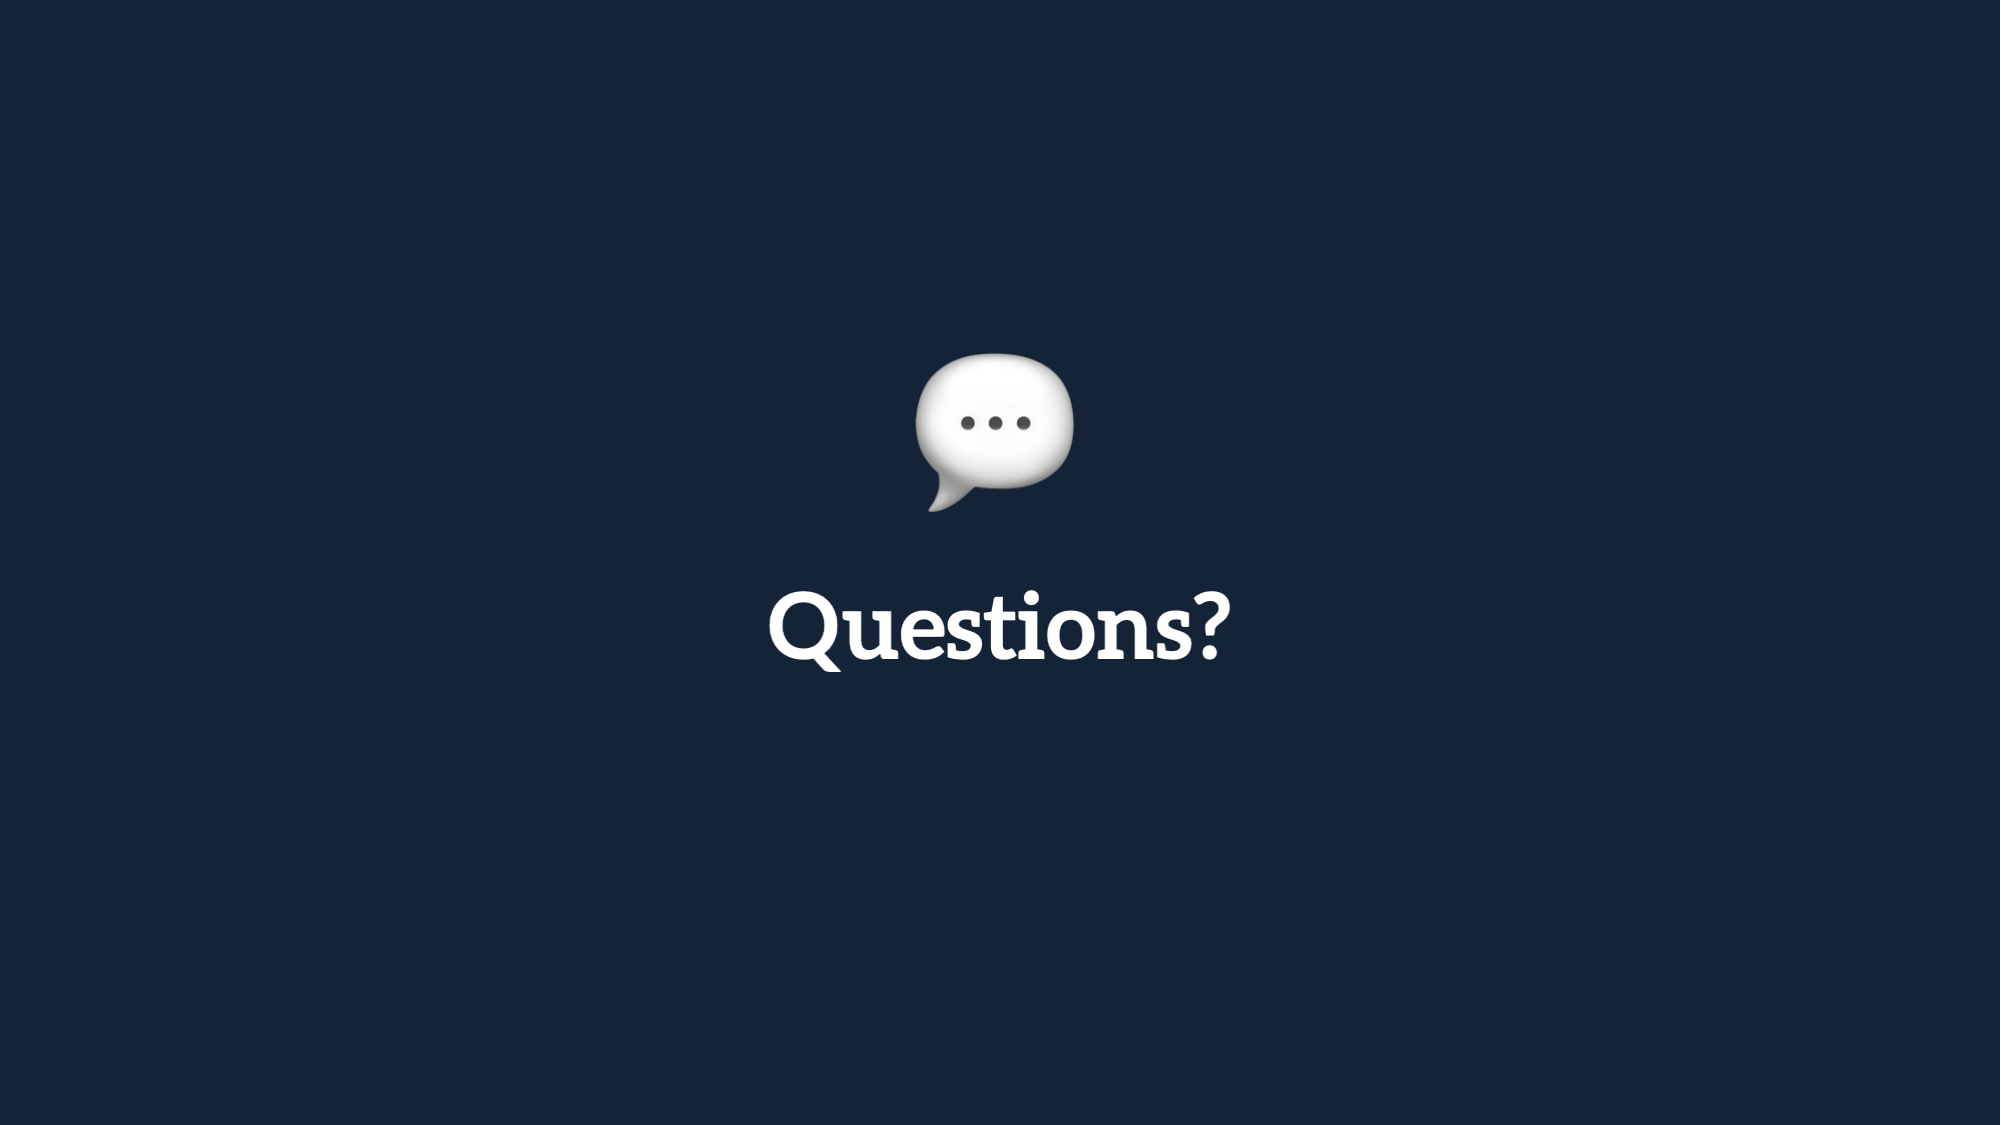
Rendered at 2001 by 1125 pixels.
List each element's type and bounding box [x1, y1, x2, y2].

picture [913, 350, 1076, 514]
picture [240, 520, 1759, 738]
